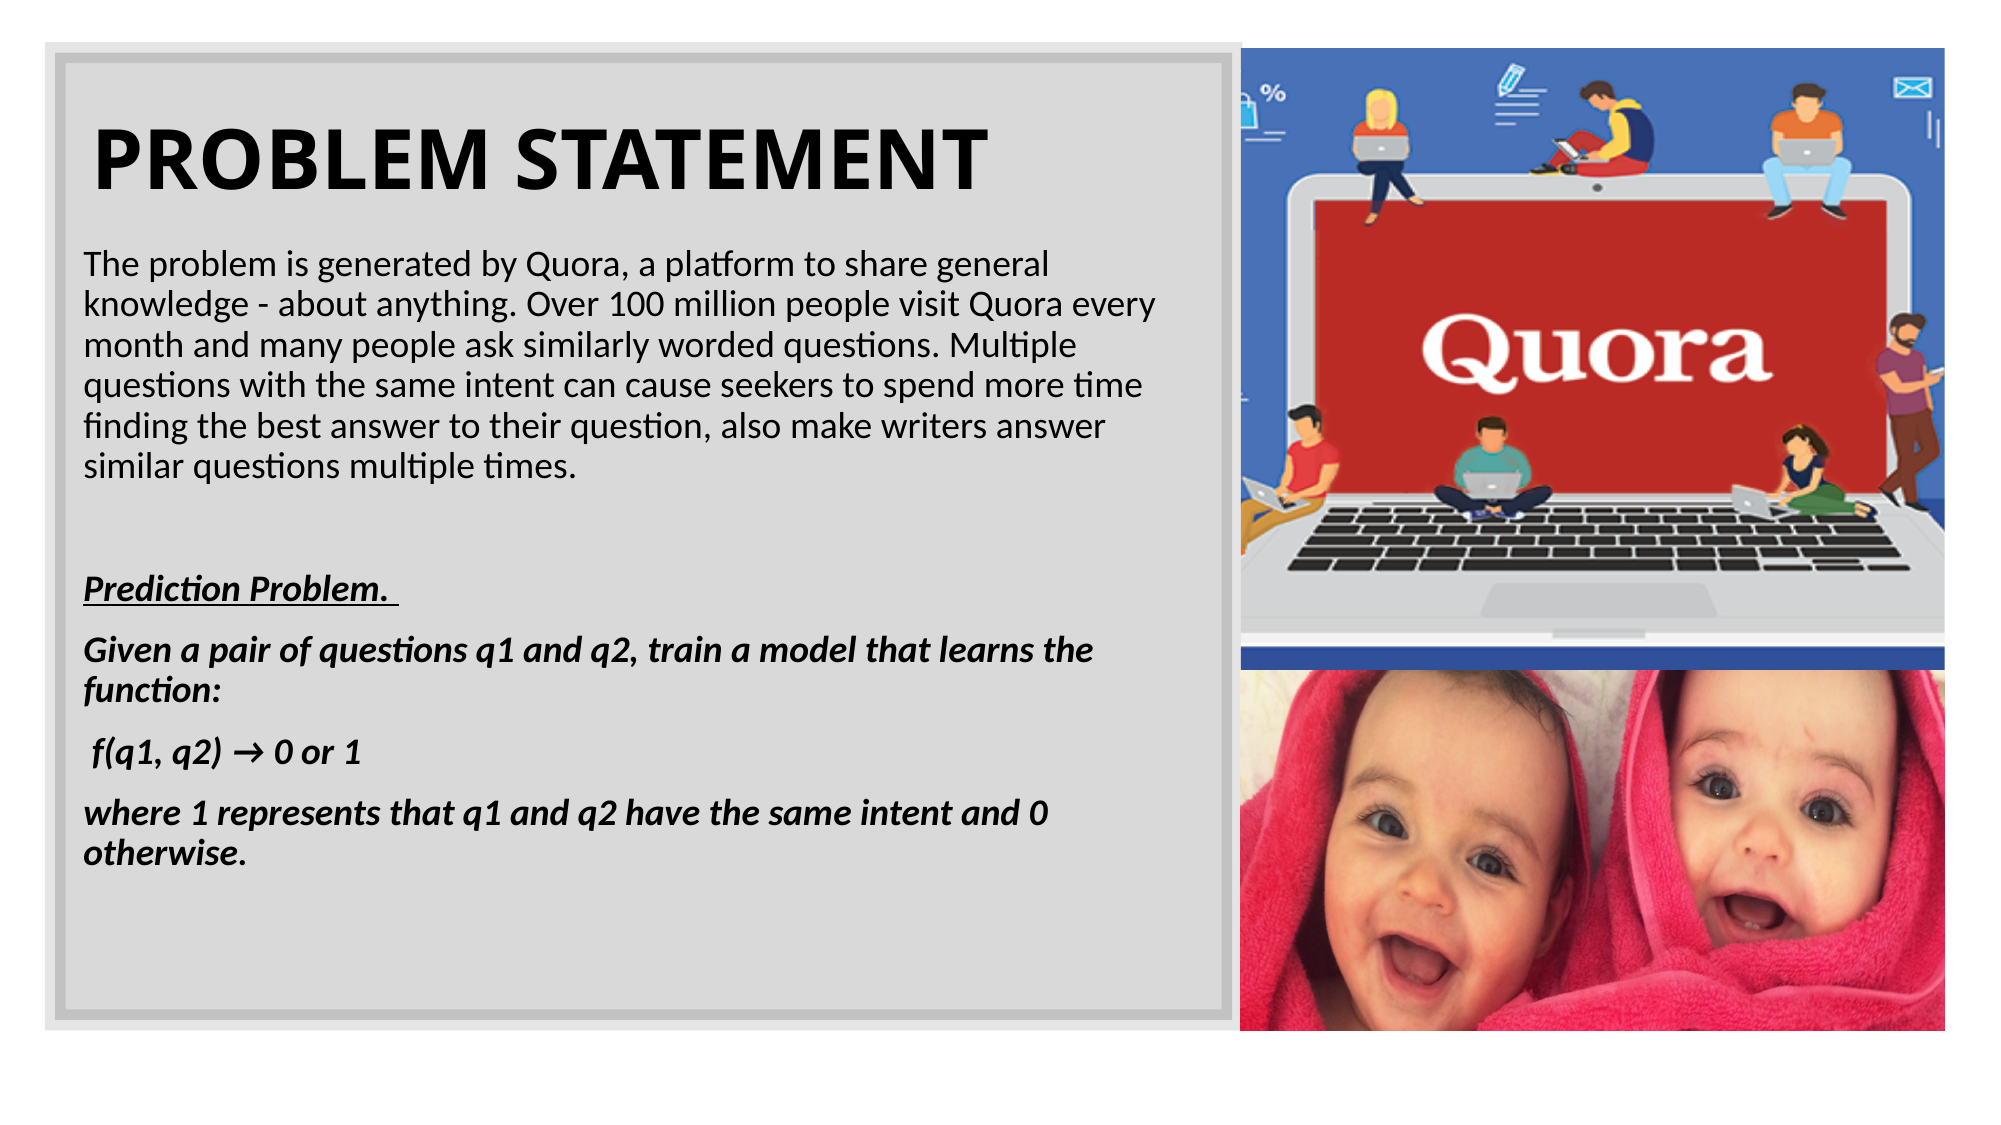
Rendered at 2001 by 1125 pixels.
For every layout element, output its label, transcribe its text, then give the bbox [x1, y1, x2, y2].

list The problem is generated by Quora, a platform to share general knowledge - about anything. Over 100 million people visit Quora every month and many people ask similarly worded questions. Multiple questions with the same intent can cause seekers to spend more time finding the best answer to their question, also make writers answer similar questions multiple times. Prediction Problem. Given a pair of questions q1 and q2, train a model that learns the function: f(q1, q2) → 0 or 1 where 1 represents that q1 and q2 have the same intent and 0 otherwise. [68, 236, 1180, 985]
picture [1240, 48, 1945, 1031]
title PROBLEM STATEMENT [76, 52, 1095, 274]
text_box [54, 52, 1233, 1021]
